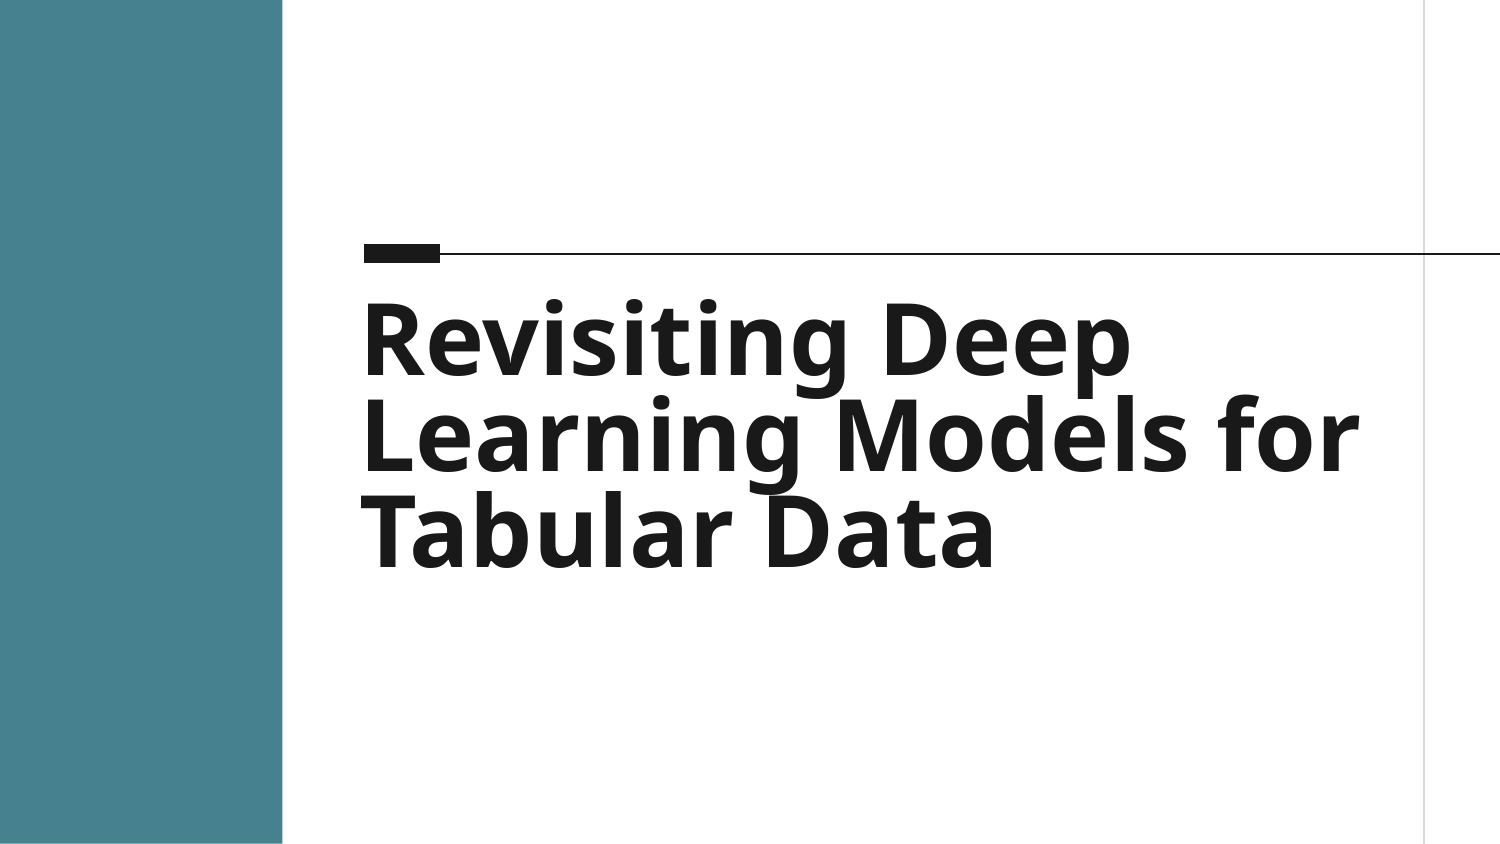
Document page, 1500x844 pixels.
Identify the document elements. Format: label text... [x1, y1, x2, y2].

title Revisiting Deep Learning Models for Tabular Data [344, 367, 1386, 602]
